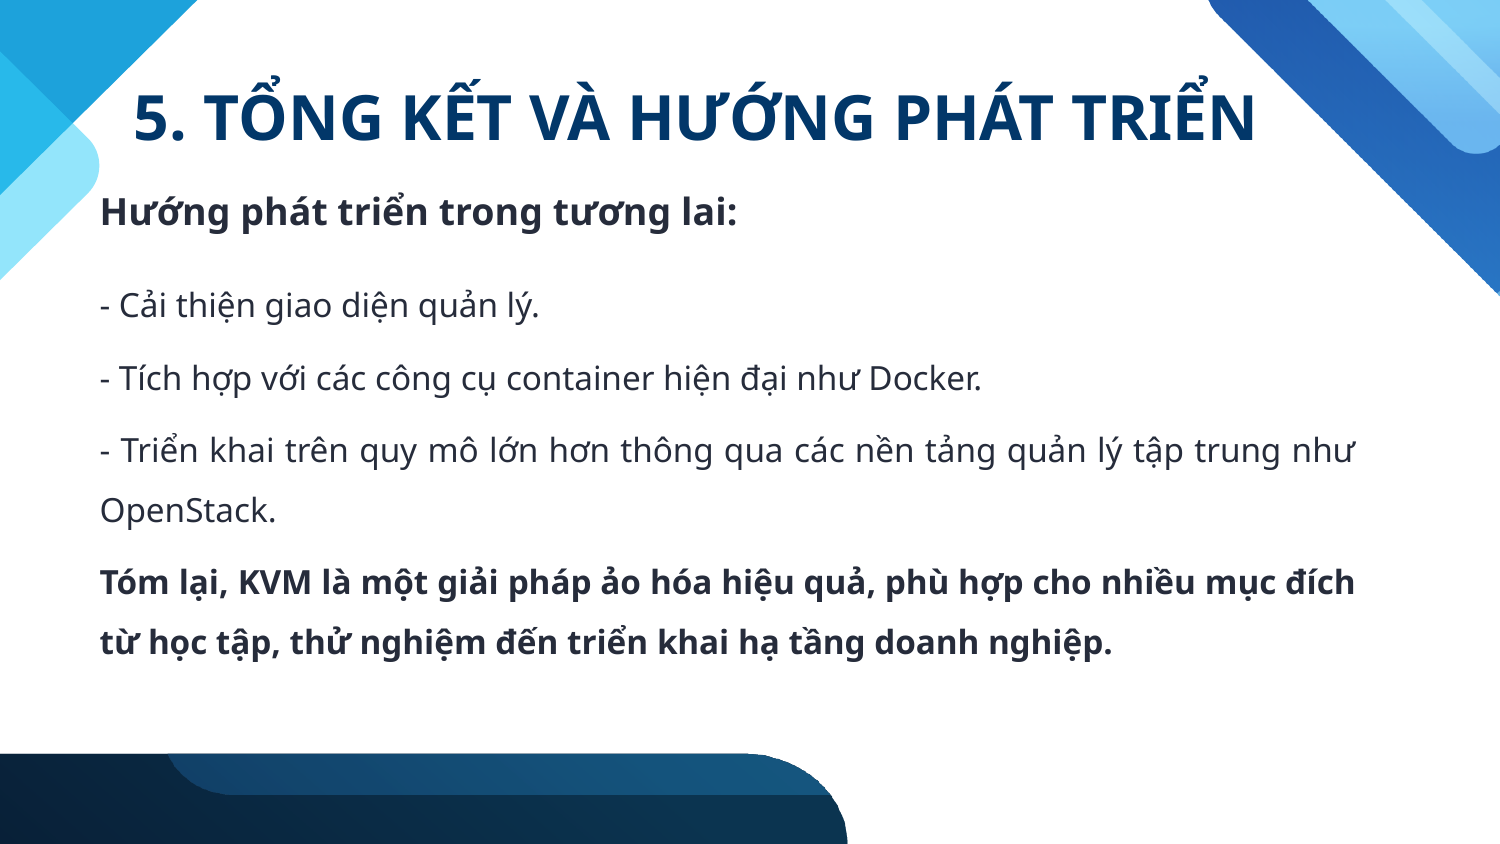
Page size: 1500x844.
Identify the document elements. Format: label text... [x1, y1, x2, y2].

text_box - Cải thiện giao diện quản lý. - Tích hợp với các công cụ container hiện đại như Docker. - Triển khai trên quy mô lớn hơn thông qua các nền tảng quản lý tập trung như OpenStack. Tóm lại, KVM là một giải pháp ảo hóa hiệu quả, phù hợp cho nhiều mục đích từ học tập, thử nghiệm đến triển khai hạ tầng doanh nghiệp. [84, 249, 1373, 542]
picture [1176, 0, 1500, 345]
picture [0, 744, 898, 844]
subtitle Hướng phát triển trong tương lai: [84, 172, 1171, 249]
title 5. TỔNG KẾT VÀ HƯỚNG PHÁT TRIỂN [118, 63, 1171, 167]
